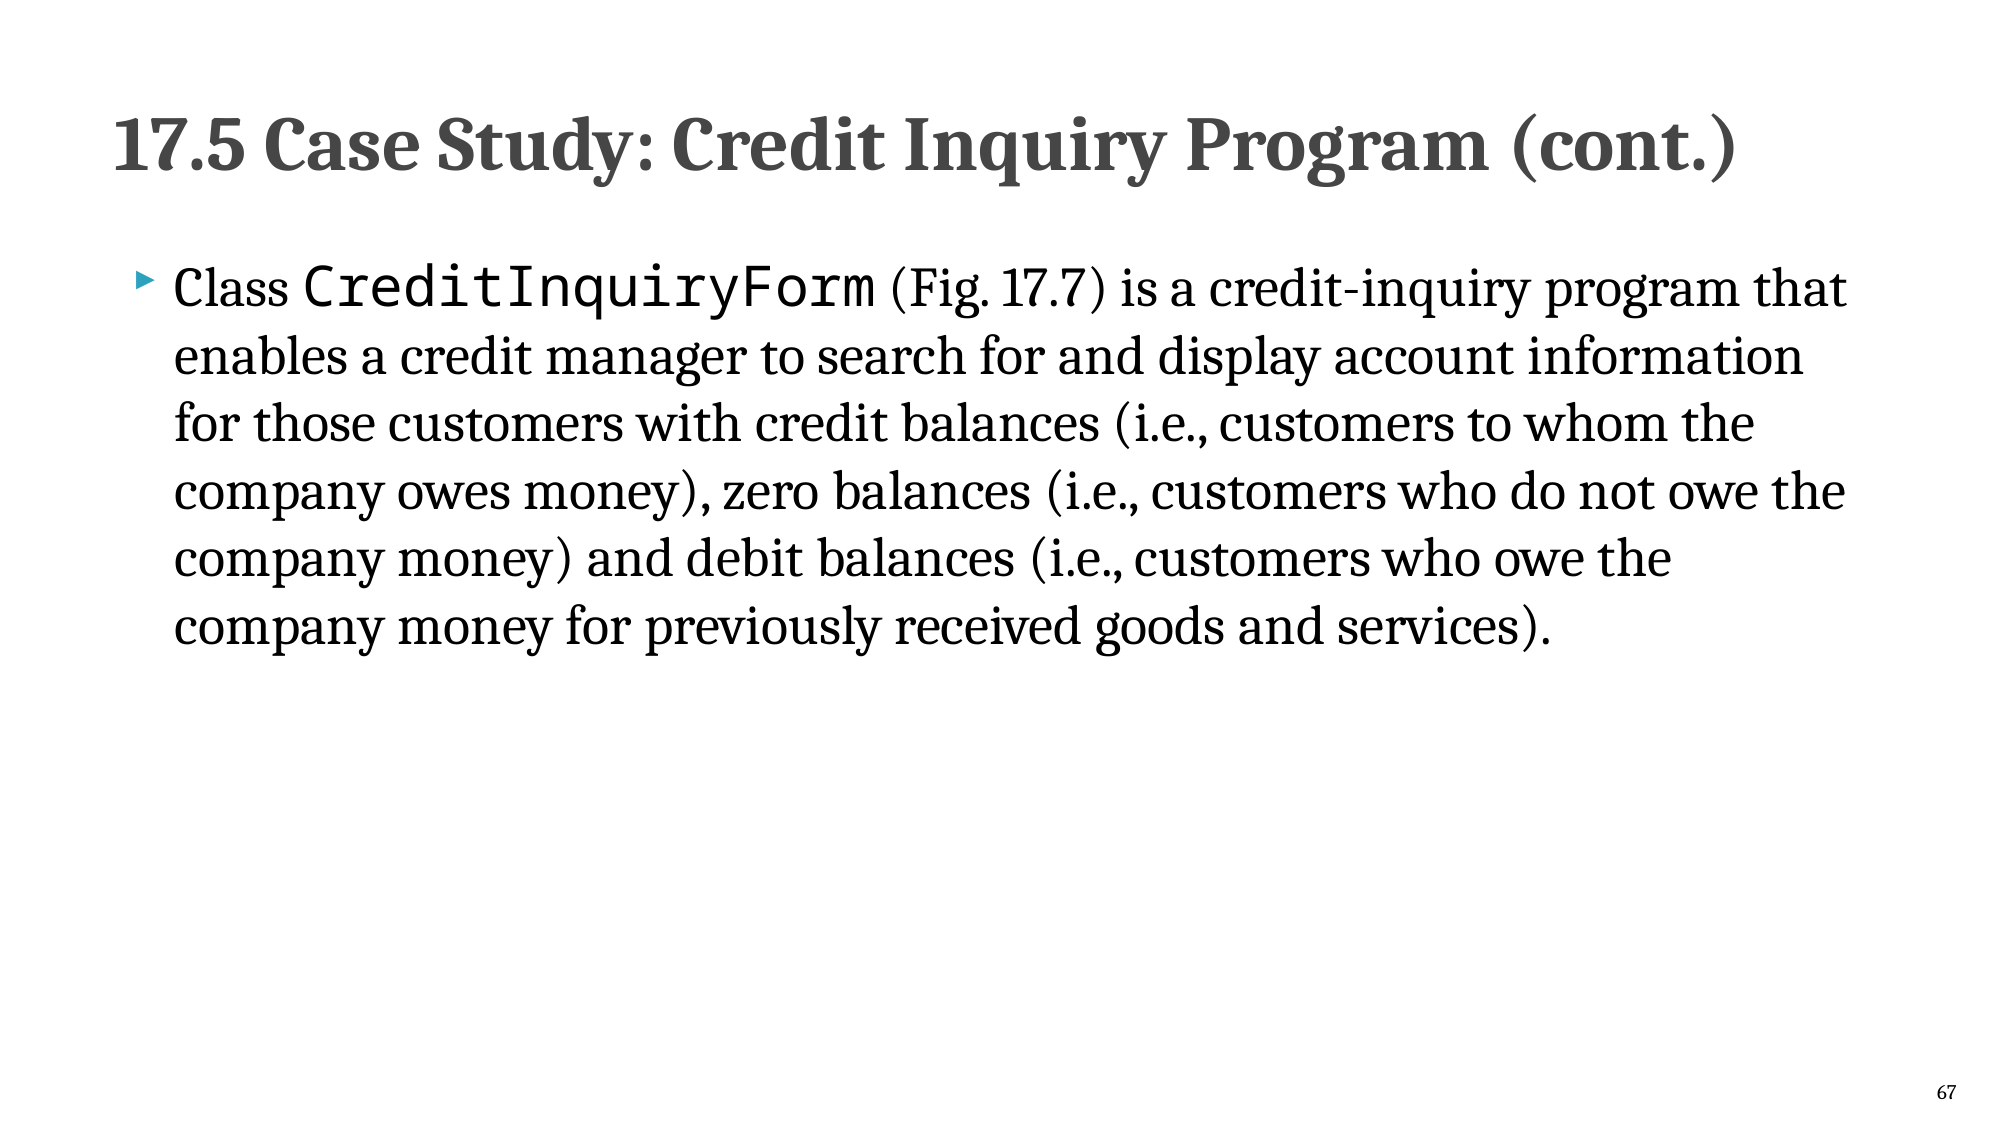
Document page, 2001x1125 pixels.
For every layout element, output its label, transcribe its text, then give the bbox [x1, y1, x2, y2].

list Class CreditInquiryForm (Fig. 17.7) is a credit-inquiry program that enables a credit manager to search for and display account information for those customers with credit balances (i.e., customers to whom the company owes money), zero balances (i.e., customers who do not owe the company money) and debit balances (i.e., customers who owe the company money for previously received goods and services). [99, 242, 1900, 986]
title 17.5 Case Study: Credit Inquiry Program (cont.) [99, 45, 1900, 233]
slide_number 67 [1891, 1051, 1972, 1112]
